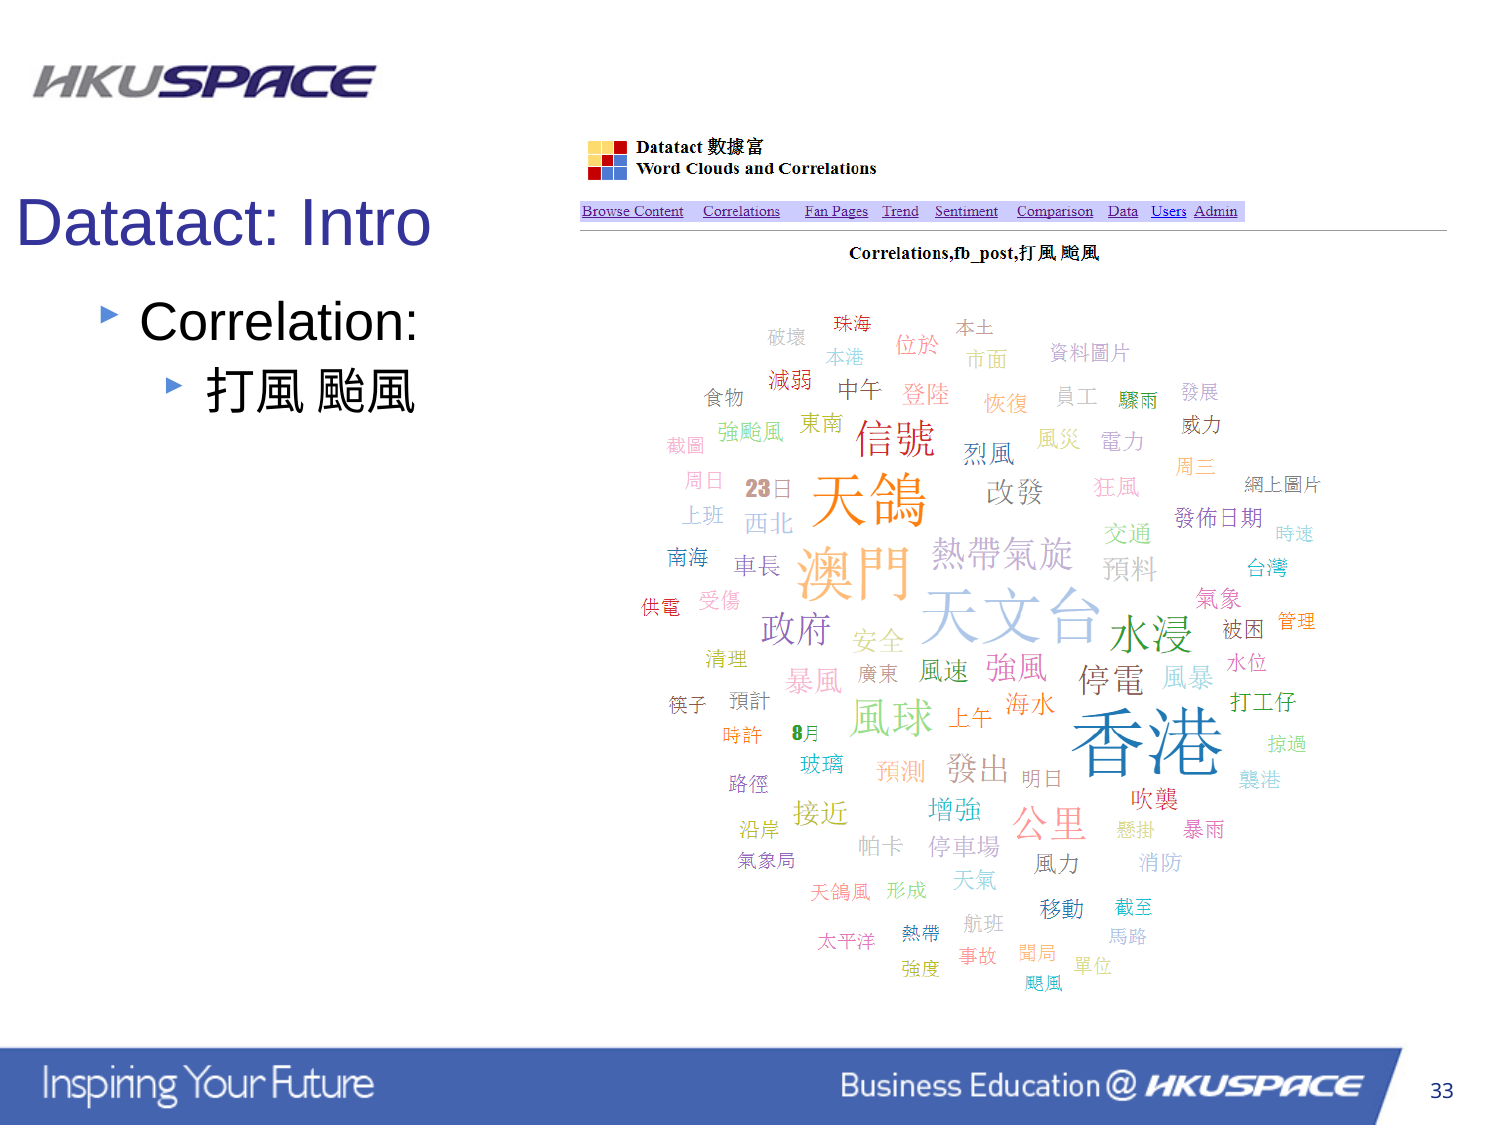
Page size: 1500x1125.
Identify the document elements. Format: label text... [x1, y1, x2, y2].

slide_number 33 [1415, 1070, 1499, 1125]
title Datatact: Intro [0, 101, 1325, 266]
picture [0, 0, 1500, 1125]
text_box Correlation: 打風 颱風 [64, 278, 1176, 1047]
